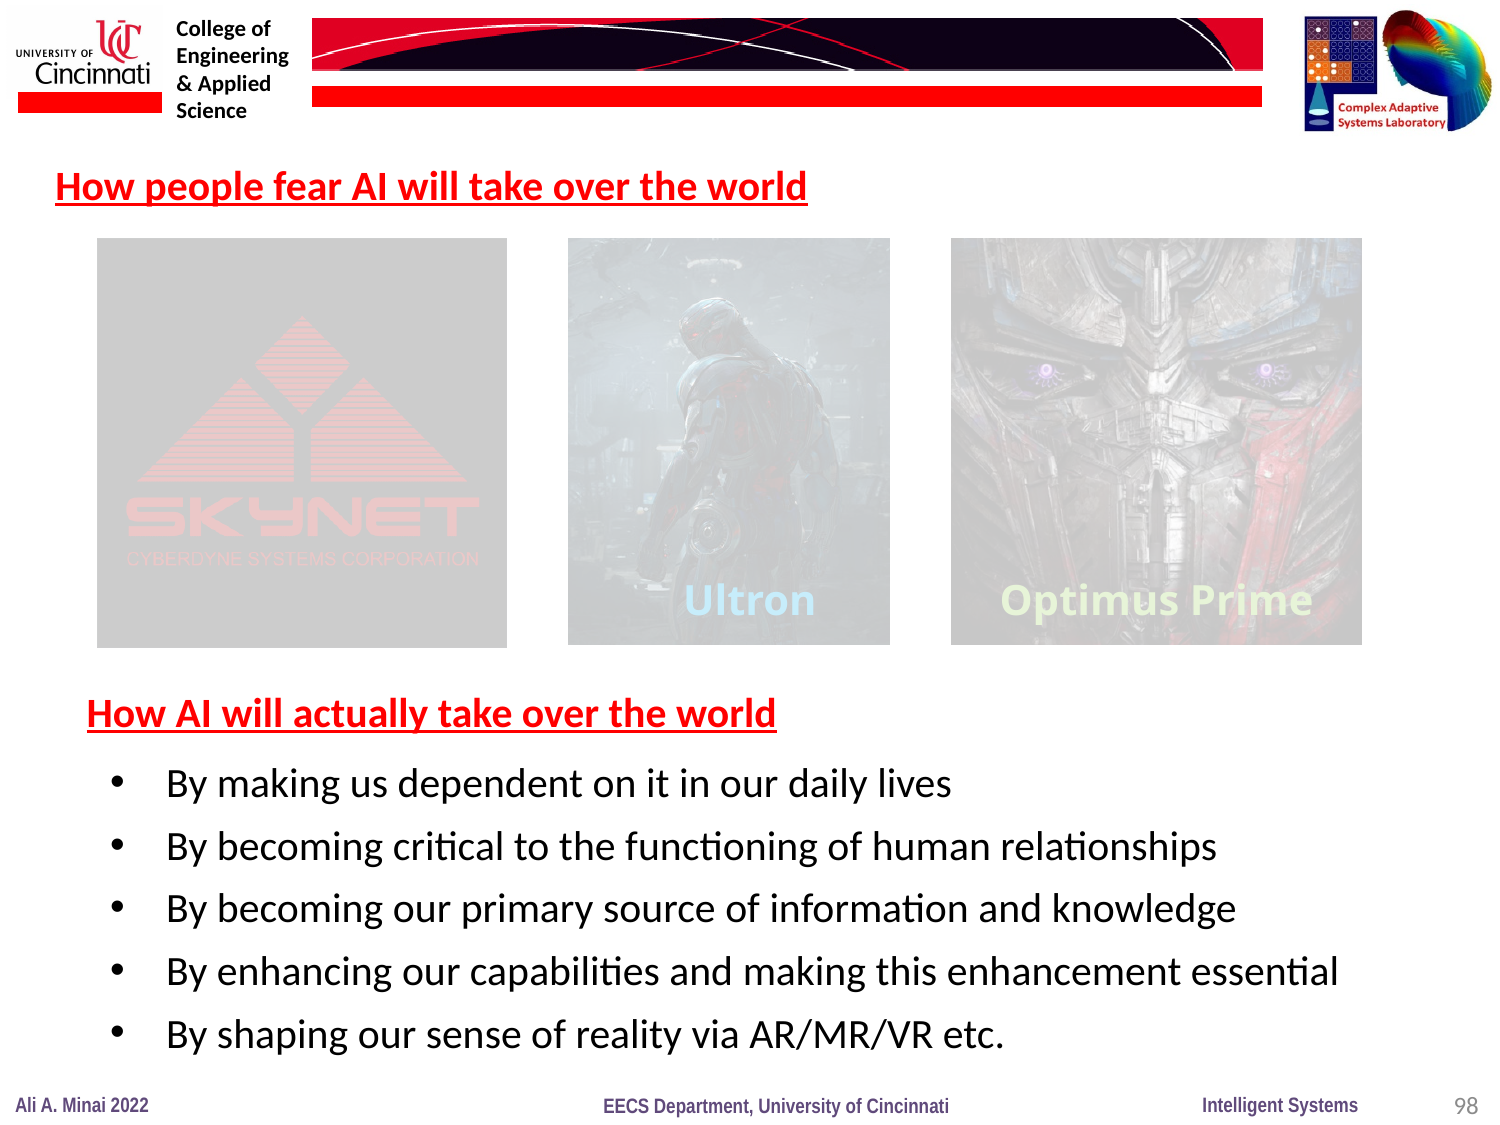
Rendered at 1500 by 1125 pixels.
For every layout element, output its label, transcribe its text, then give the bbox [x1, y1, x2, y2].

text_box How AI will actually take over the world [71, 680, 793, 743]
picture [567, 238, 891, 646]
text_box How people fear AI will take over the world [40, 151, 824, 217]
text_box [67, 215, 1402, 680]
picture [312, 18, 1263, 71]
text_box By making us dependent on it in our daily lives By becoming critical to the functioning of human relationships By becoming our primary source of information and knowledge By enhancing our capabilities and making this enhancement essential By shaping our sense of reality via AR/MR/VR etc. [95, 748, 1356, 1064]
picture [1299, 4, 1498, 138]
picture [97, 238, 507, 648]
picture [951, 238, 1362, 646]
picture [6, 5, 163, 99]
